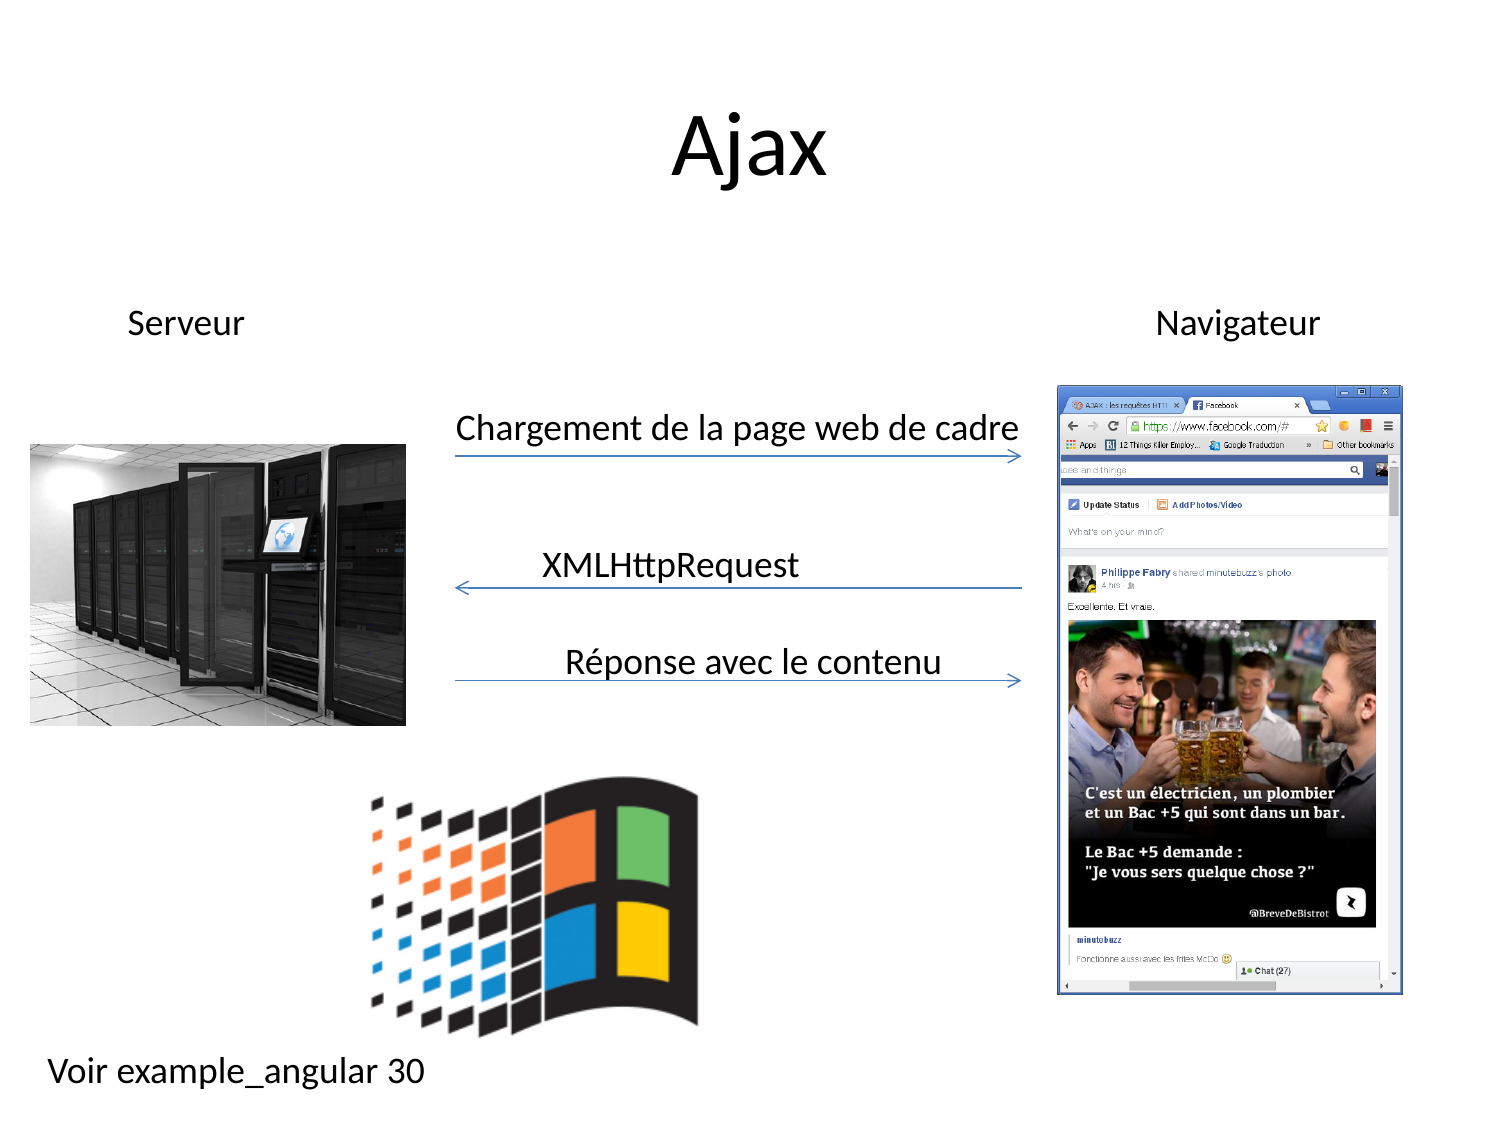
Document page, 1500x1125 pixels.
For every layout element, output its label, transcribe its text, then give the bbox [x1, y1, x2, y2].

text_box Chargement de la page web de cadre [441, 395, 1036, 456]
picture [1057, 385, 1403, 996]
text_box Voir example_angular 30 [32, 1039, 441, 1099]
text_box Serveur [112, 290, 261, 351]
text_box XMLHttpRequest [527, 532, 815, 587]
picture [300, 774, 771, 1040]
text_box Navigateur [1140, 290, 1336, 351]
picture [29, 444, 406, 726]
text_box Réponse avec le contenu [550, 629, 958, 679]
title Ajax [75, 45, 1425, 233]
